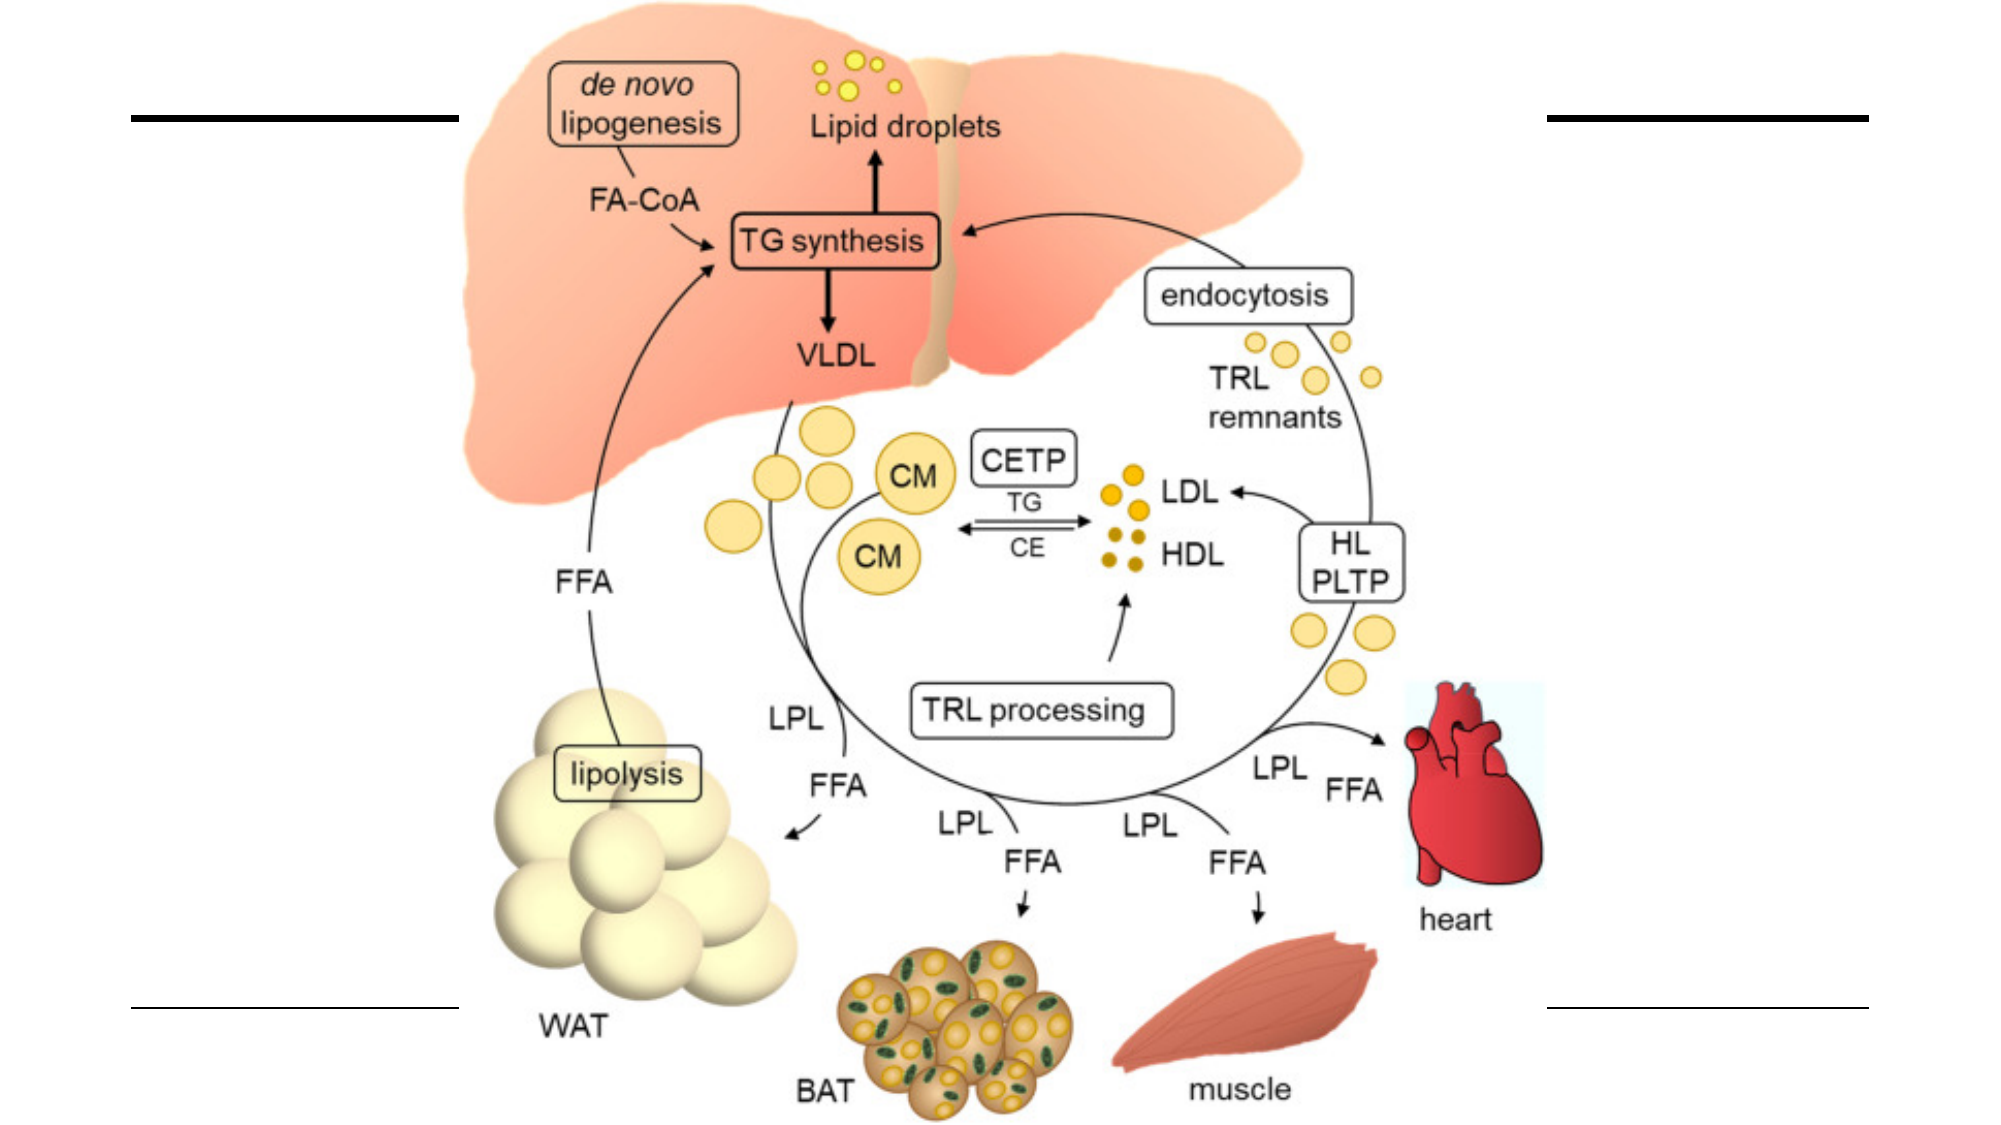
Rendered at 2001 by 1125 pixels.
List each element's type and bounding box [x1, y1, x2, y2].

list [459, 0, 1547, 1125]
